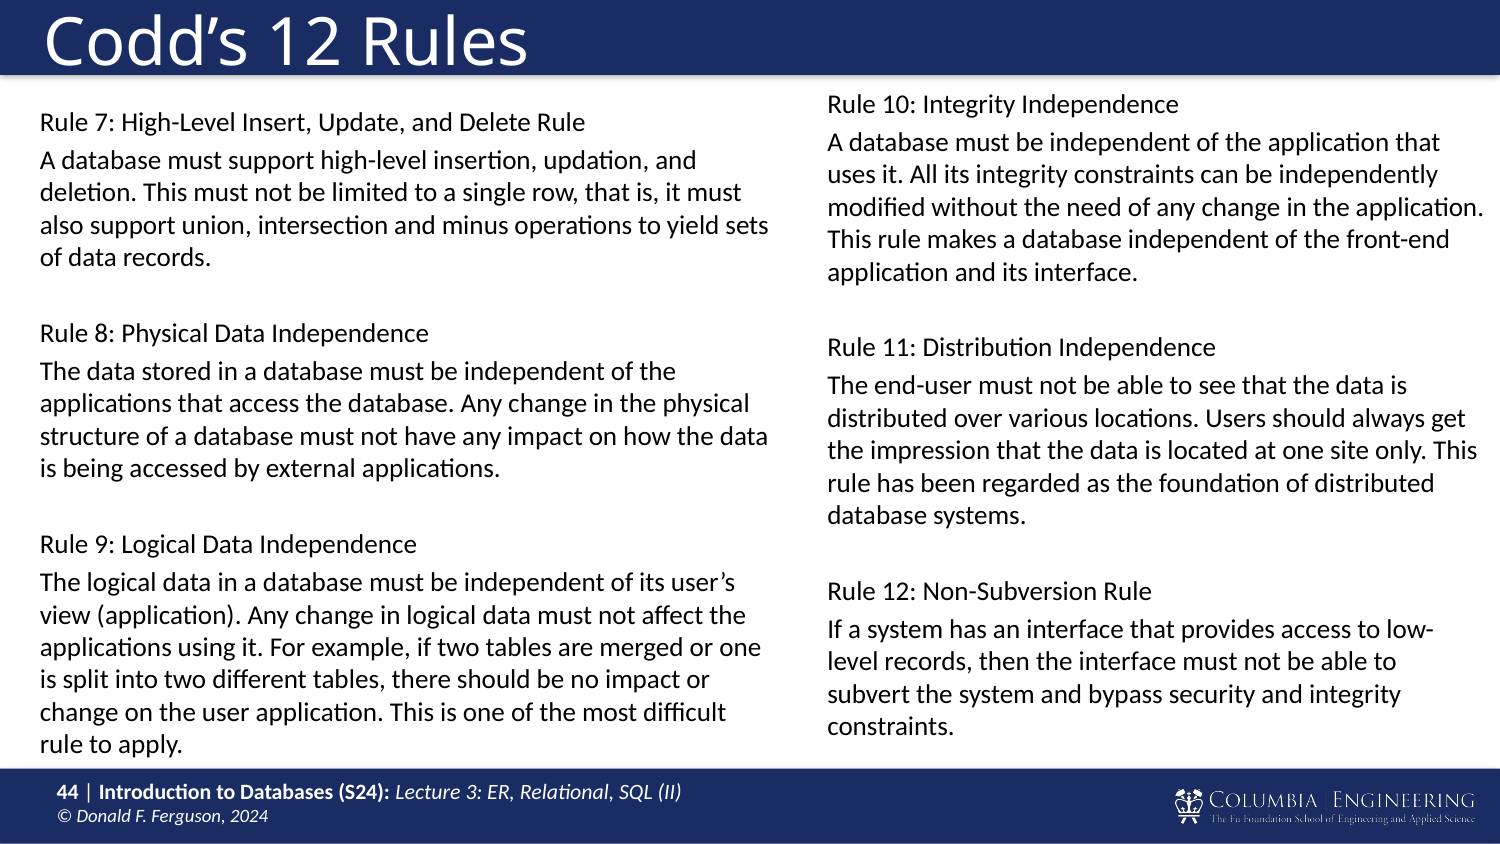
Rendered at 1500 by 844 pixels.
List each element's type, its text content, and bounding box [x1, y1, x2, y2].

list Rule 10: Integrity Independence A database must be independent of the application that uses it. All its integrity constraints can be independently modified without the need of any change in the application. This rule makes a database independent of the front-end application and its interface. Rule 11: Distribution Independence The end-user must not be able to see that the data is distributed over various locations. Users should always get the impression that the data is located at one site only. This rule has been regarded as the foundation of distributed database systems. Rule 12: Non-Subversion Rule If a system has an interface that provides access to low-level records, then the interface must not be able to subvert the system and bypass security and integrity constraints. [812, 78, 1500, 742]
title Codd’s 12 Rules [28, 0, 1450, 73]
list Rule 7: High-Level Insert, Update, and Delete Rule A database must support high-level insertion, updation, and deletion. This must not be limited to a single row, that is, it must also support union, intersection and minus operations to yield sets of data records. Rule 8: Physical Data Independence The data stored in a database must be independent of the applications that access the database. Any change in the physical structure of a database must not have any impact on how the data is being accessed by external applications. Rule 9: Logical Data Independence The logical data in a database must be independent of its user’s view (application). Any change in logical data must not affect the applications using it. For example, if two tables are merged or one is split into two different tables, there should be no impact or change on the user application. This is one of the most difficult rule to apply. [24, 96, 788, 760]
